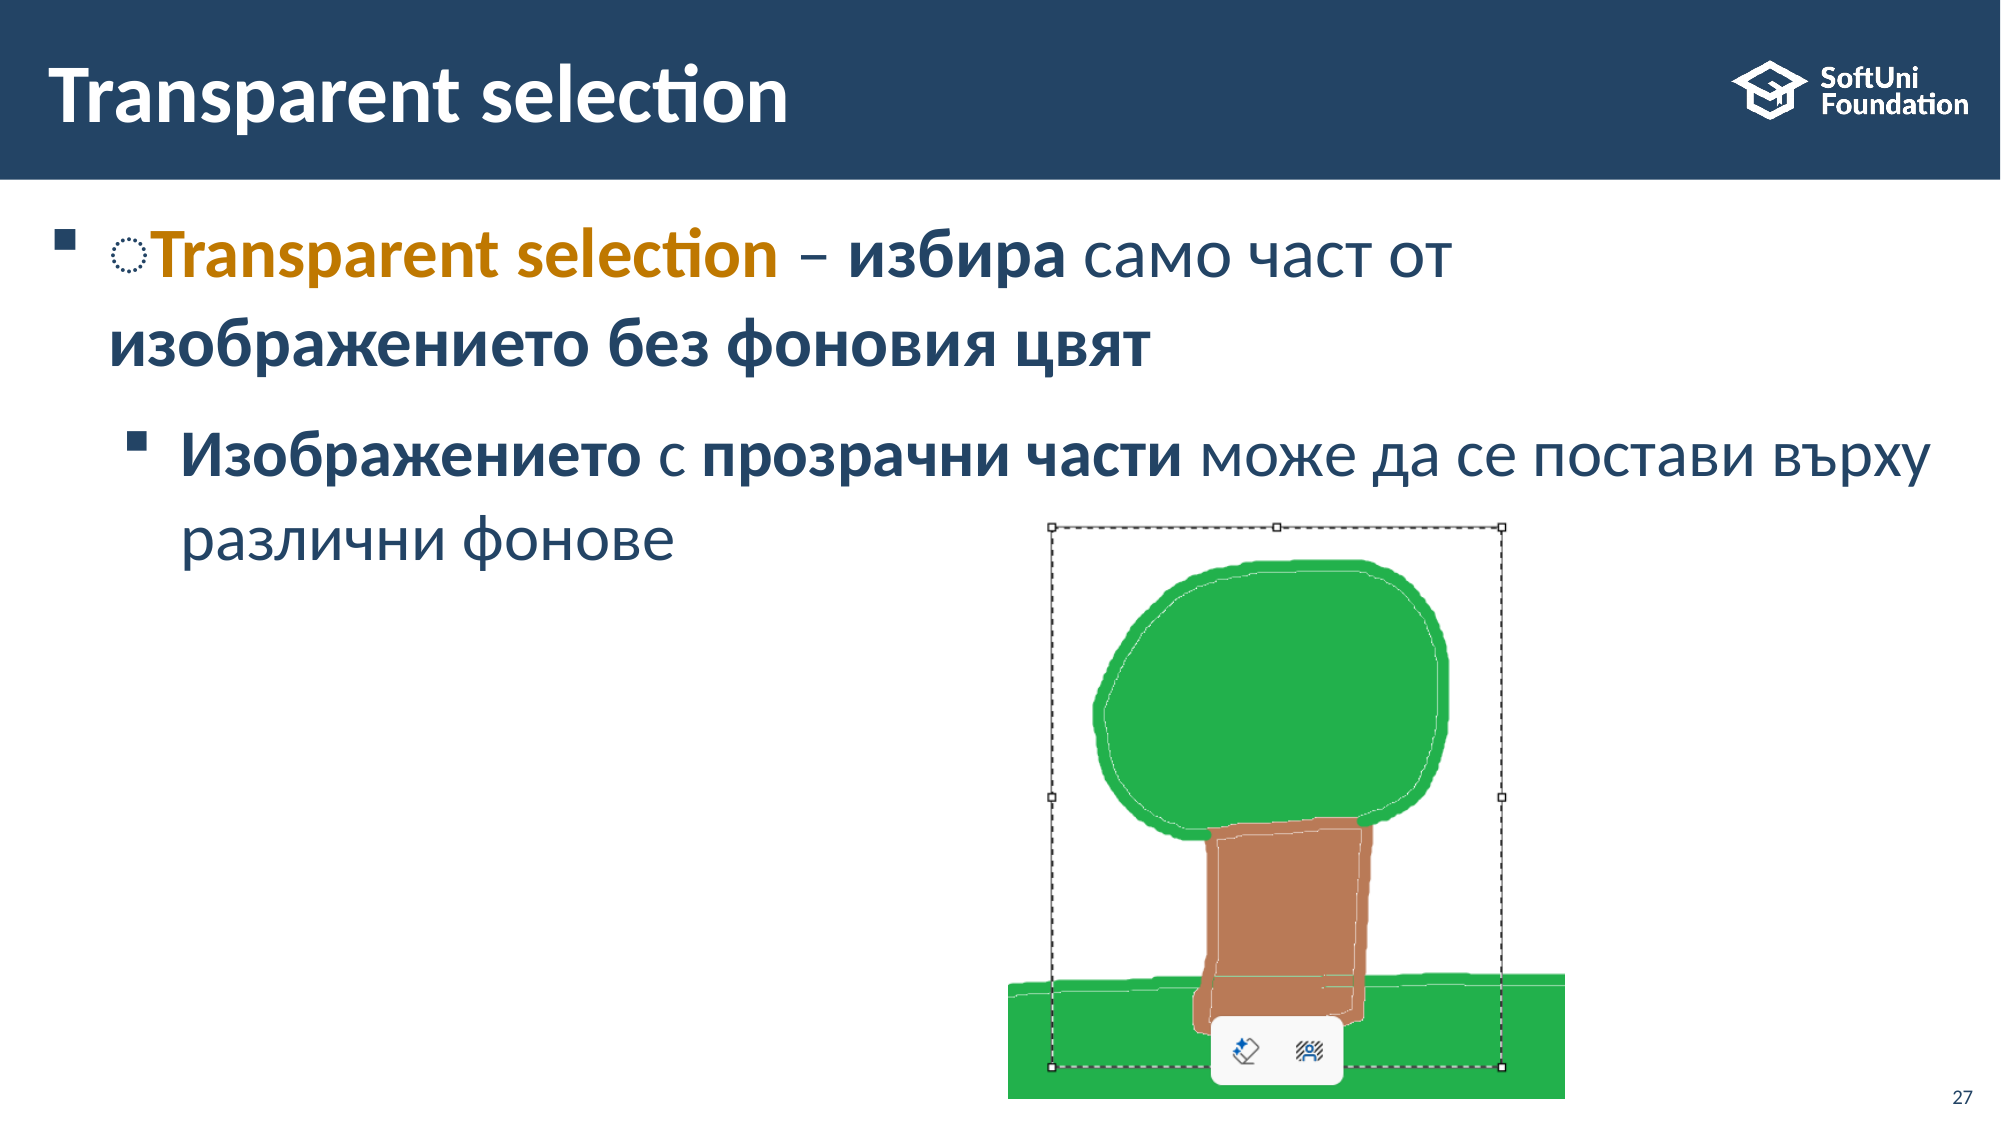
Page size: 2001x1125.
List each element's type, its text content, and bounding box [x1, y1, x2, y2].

picture [1008, 489, 1565, 1100]
list ͏Transparent selection – избира само част от изображението без фоновия цвят Изображението с прозрачни части може да се постави върху различни фонове [31, 196, 1970, 1104]
picture [1731, 60, 1968, 120]
title Transparent selection [31, 16, 1716, 162]
slide_number 27 [1927, 1067, 1989, 1117]
